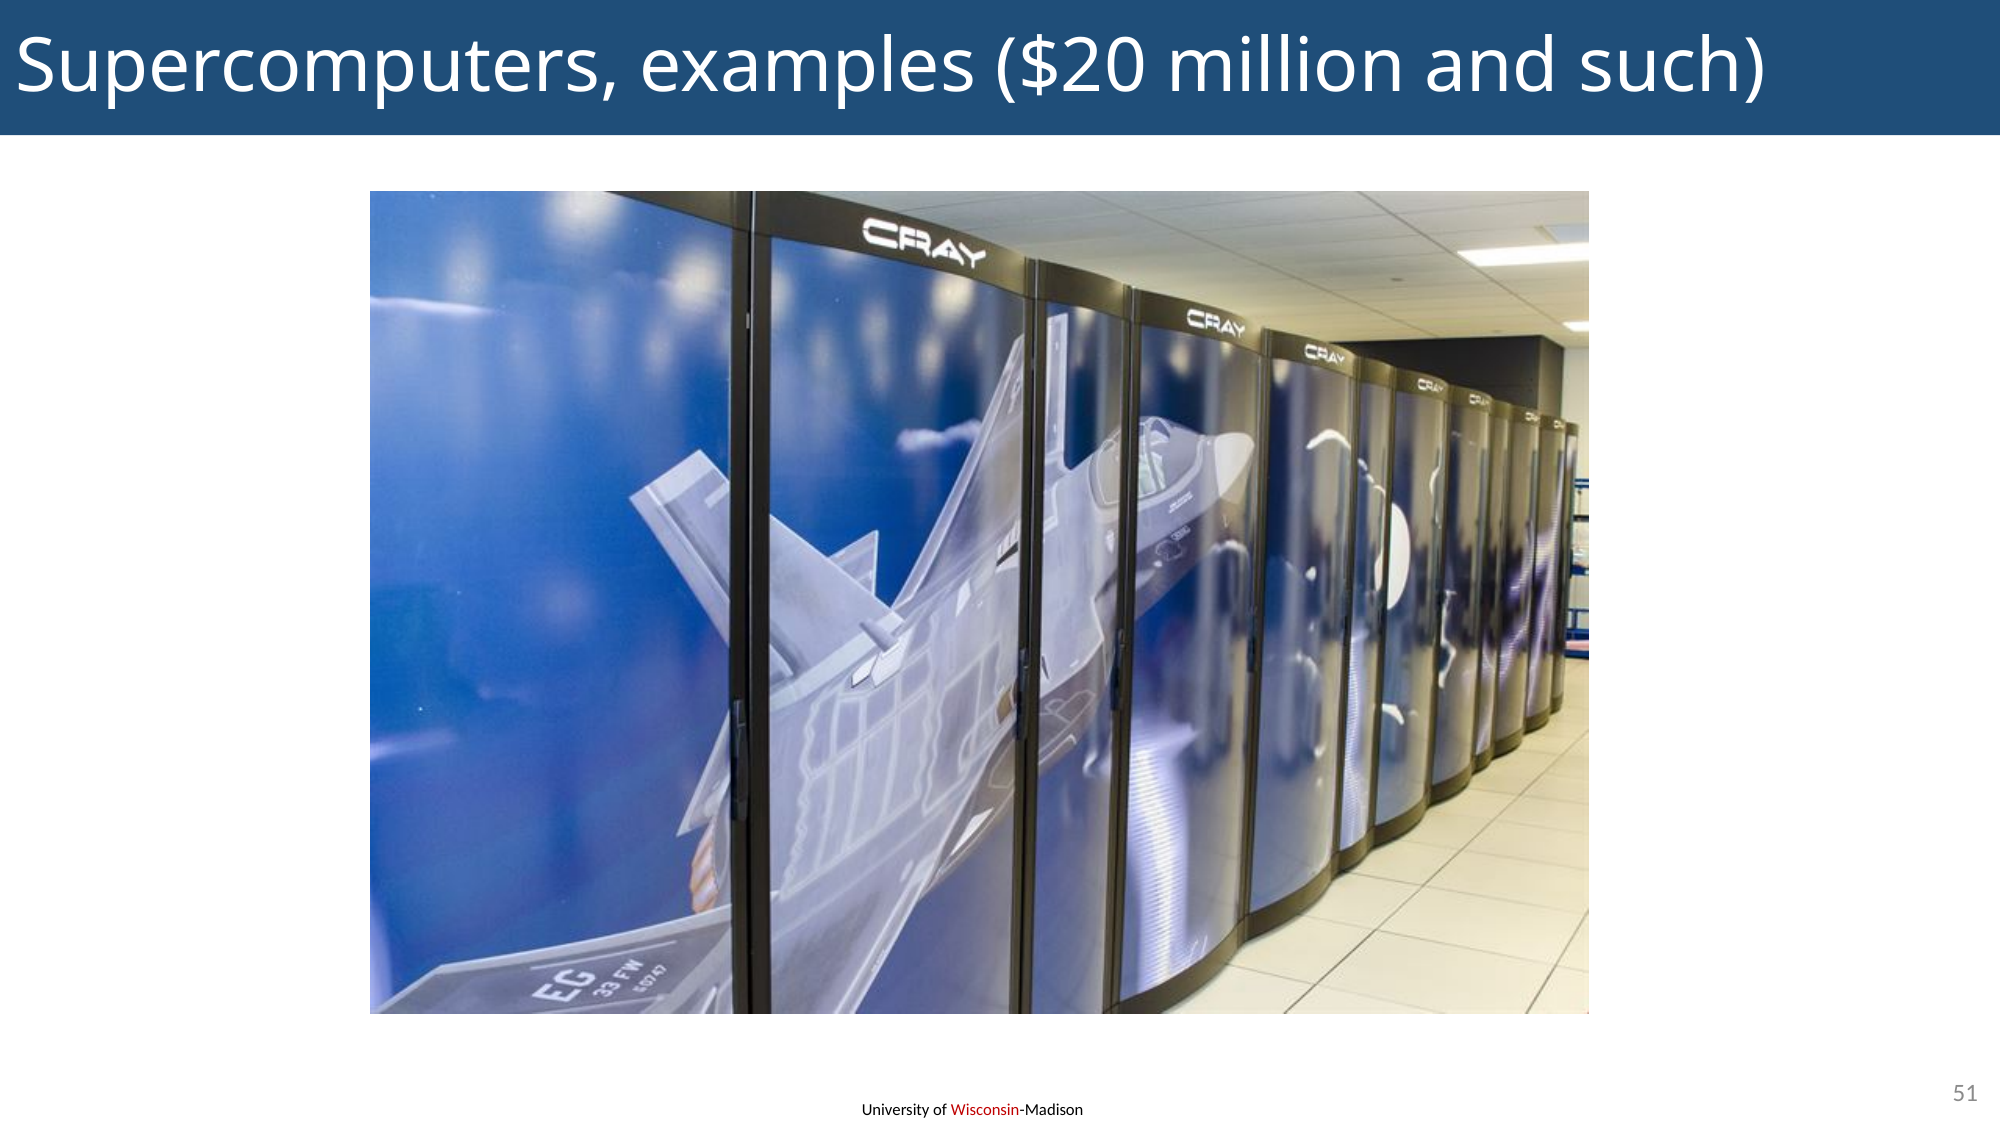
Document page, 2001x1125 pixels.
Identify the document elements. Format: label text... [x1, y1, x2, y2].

picture [370, 191, 1589, 1014]
slide_number 51 [1879, 1069, 1994, 1114]
title Supercomputers, examples ($20 million and such) [0, 0, 2000, 136]
